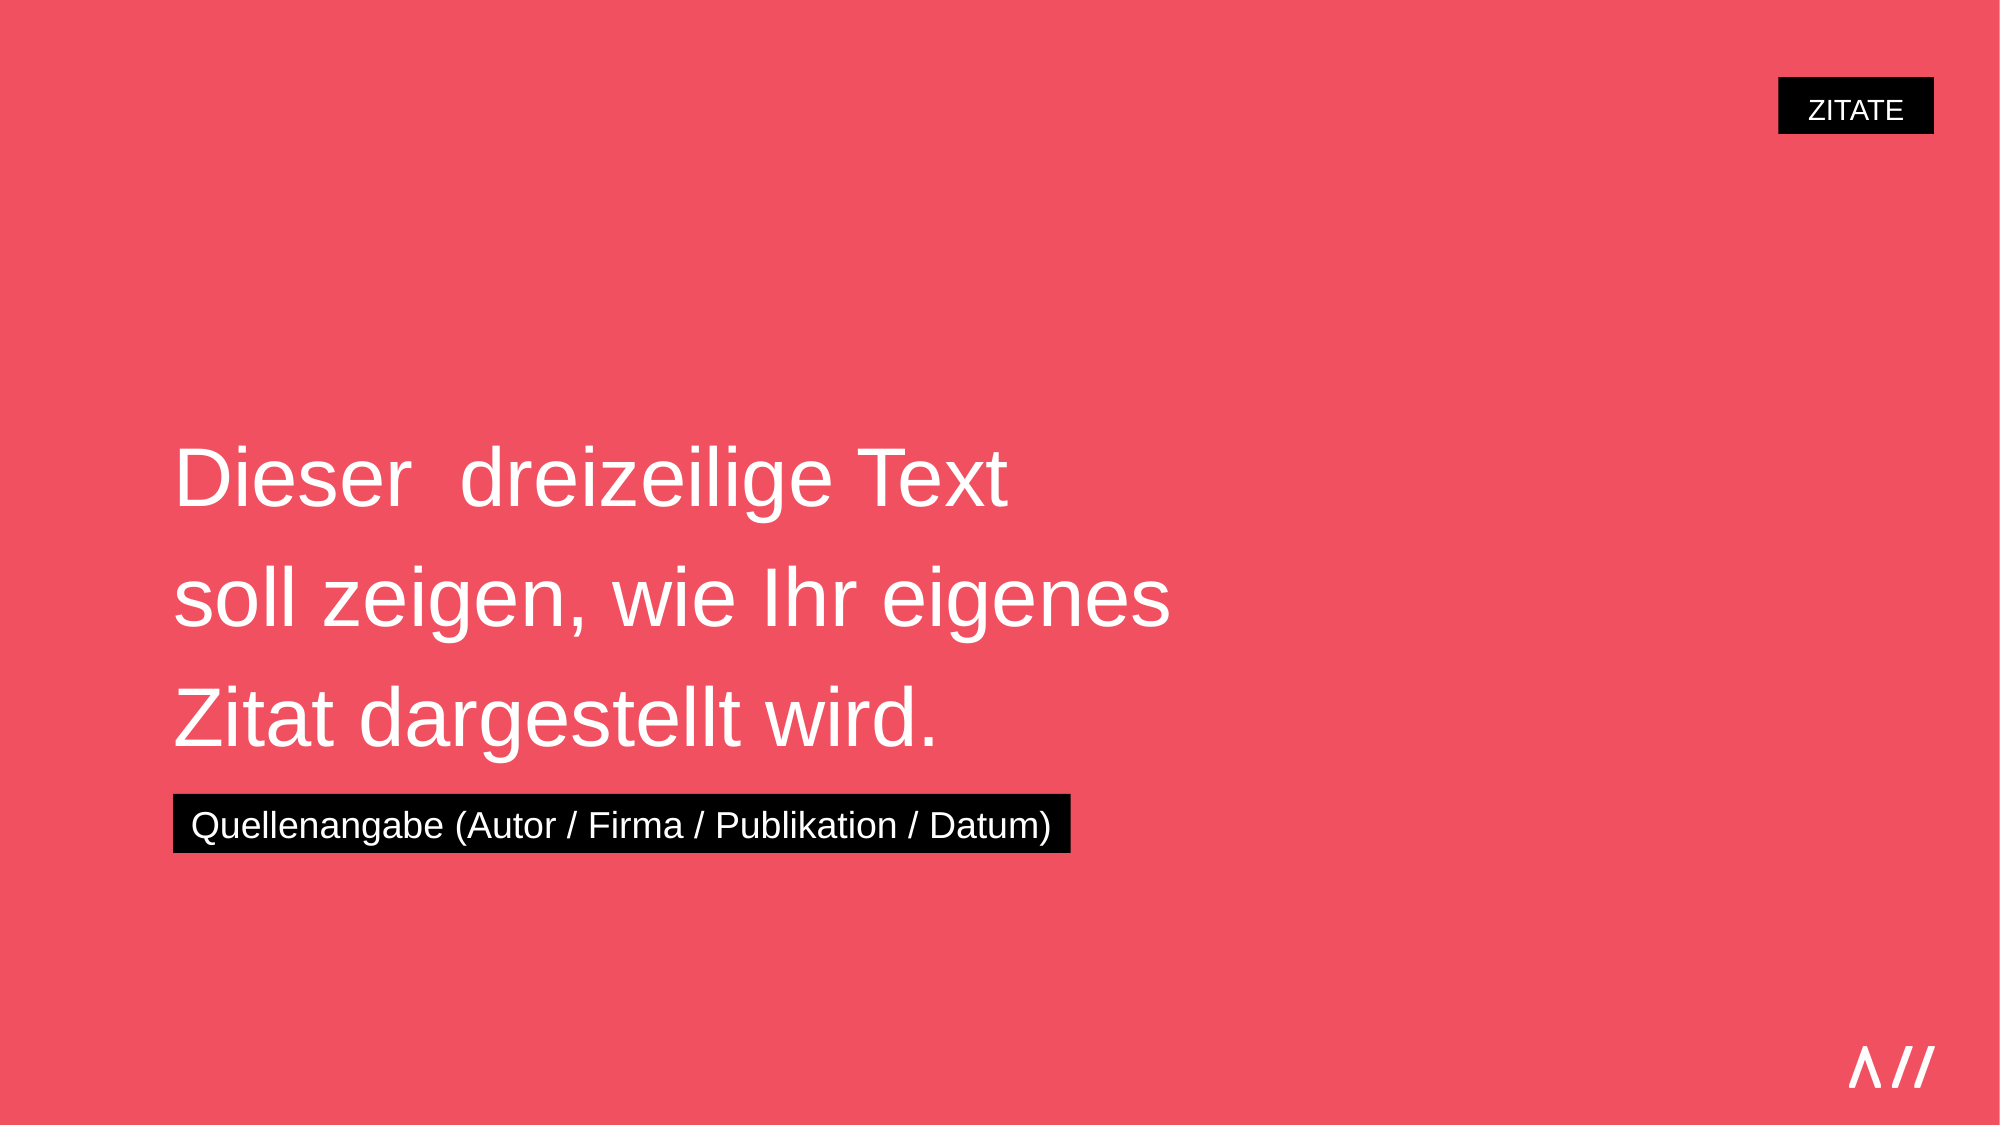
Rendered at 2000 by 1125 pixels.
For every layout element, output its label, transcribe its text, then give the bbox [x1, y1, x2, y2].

subtitle Quellenangabe (Autor / Firma / Publikation / Datum) [173, 793, 1071, 853]
picture [1849, 1046, 1935, 1088]
title Dieser dreizeilige Text soll zeigen, wie Ihr eigenes Zitat dargestellt wird. [173, 398, 1365, 763]
text_box ZITATE [1778, 77, 1934, 134]
